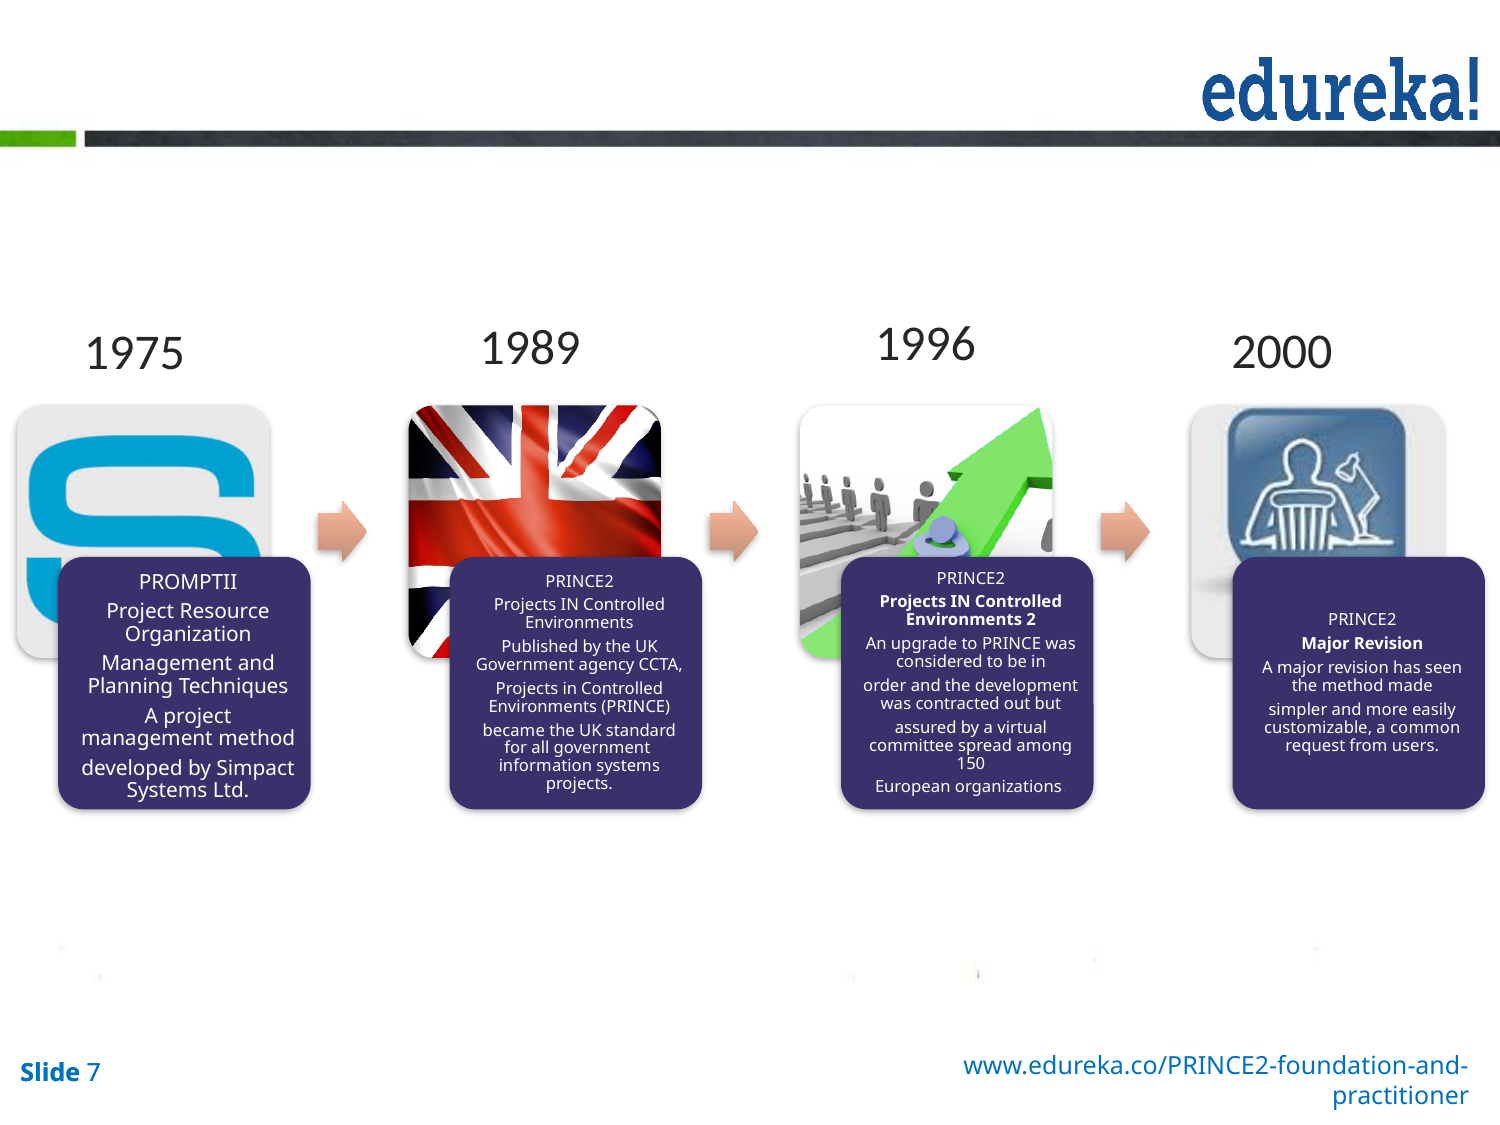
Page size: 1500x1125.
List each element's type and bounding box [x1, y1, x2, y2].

picture [0, 0, 1500, 1125]
text_box [16, 141, 1486, 1074]
